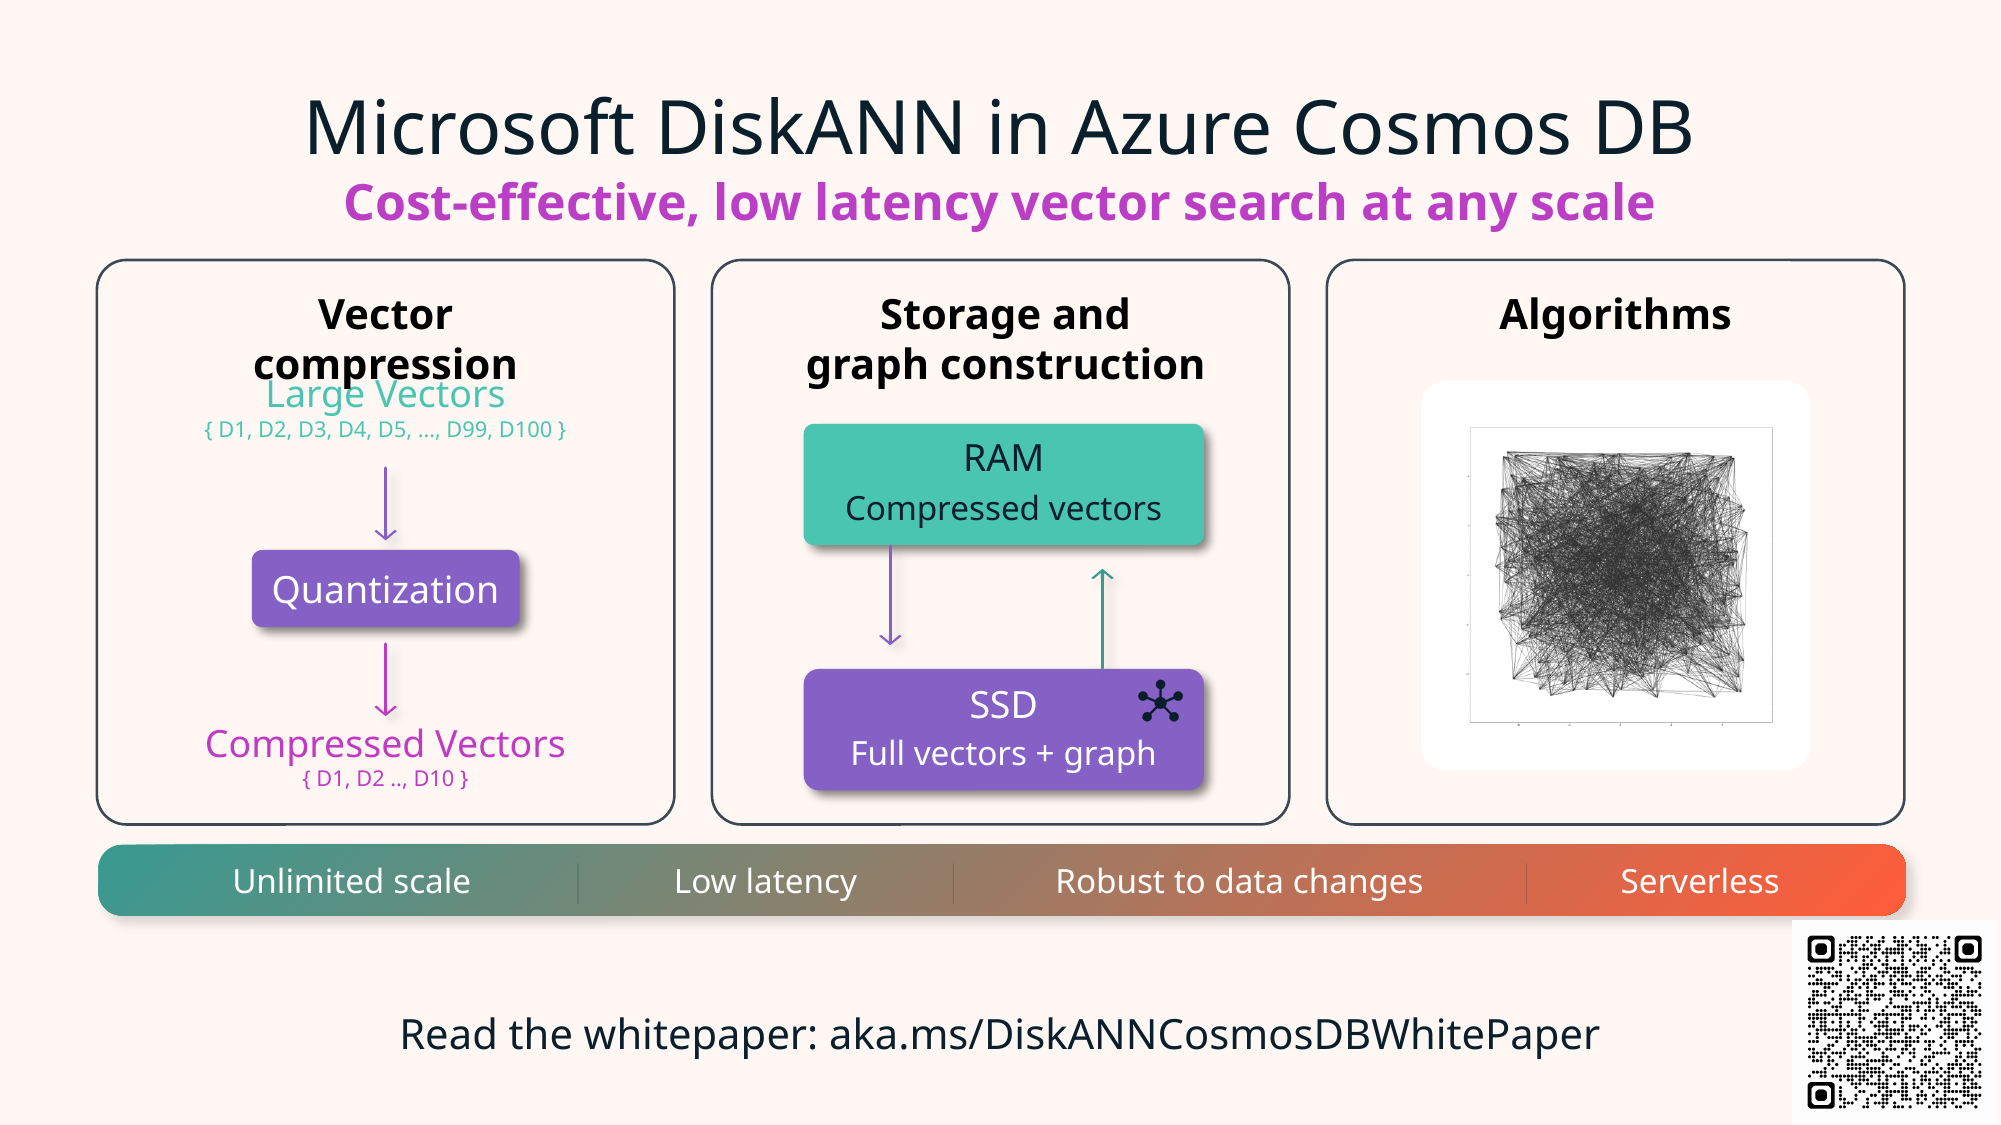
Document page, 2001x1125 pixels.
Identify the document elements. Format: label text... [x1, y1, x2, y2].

text_box Read the whitepaper: aka.ms/DiskANNCosmosDBWhitePaper [399, 1007, 1601, 1058]
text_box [98, 844, 1906, 916]
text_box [711, 259, 1290, 825]
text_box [96, 259, 675, 825]
title Microsoft DiskANN in Azure Cosmos DB [92, 82, 1908, 202]
picture [1792, 920, 1997, 1124]
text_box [1326, 259, 1905, 825]
text_box Cost-effective, low latency vector search at any scale [96, 202, 1904, 231]
